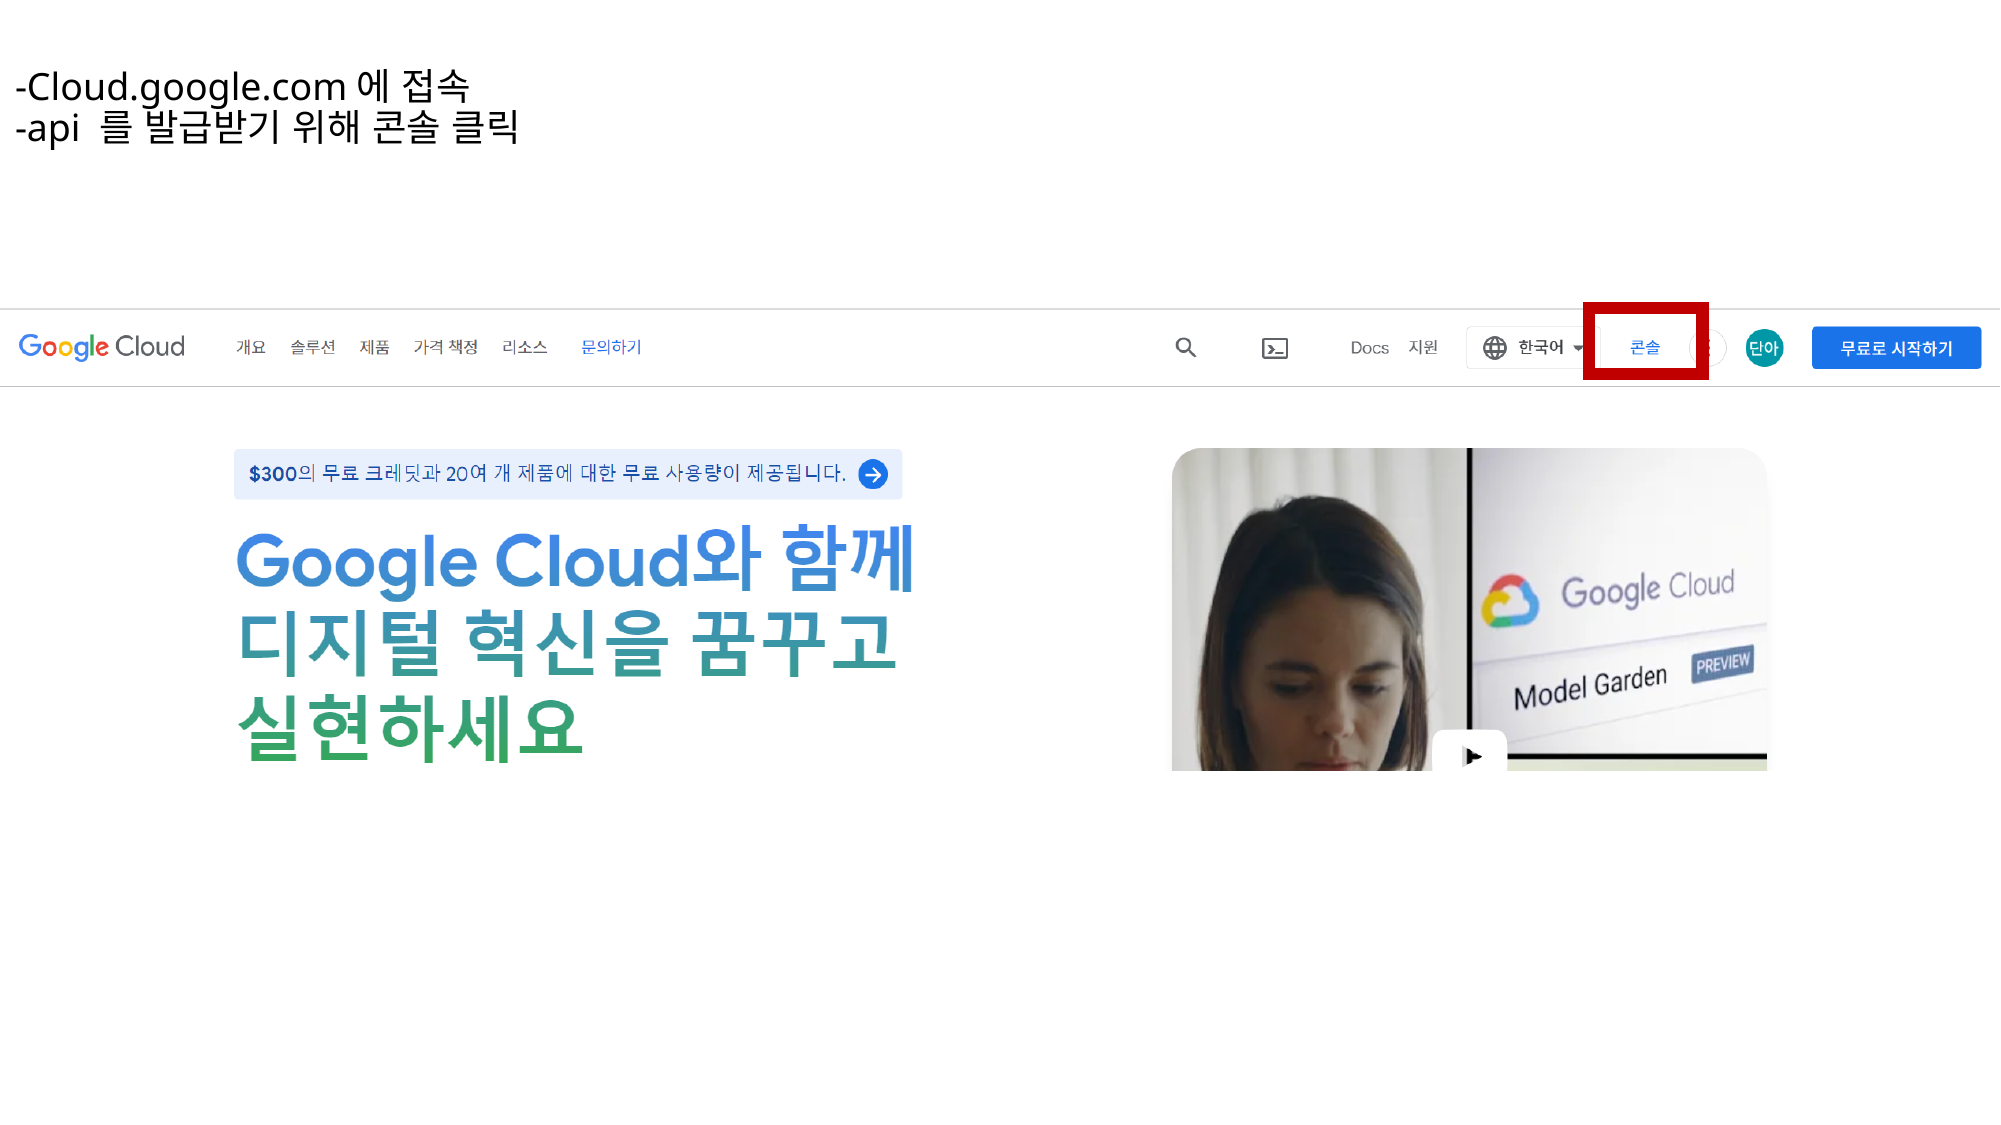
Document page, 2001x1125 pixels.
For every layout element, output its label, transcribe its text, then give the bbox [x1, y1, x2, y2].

title -Cloud.google.com에 접속 -api 를 발급받기 위해 콘솔 클릭 [0, 0, 1725, 218]
picture [0, 307, 2000, 771]
